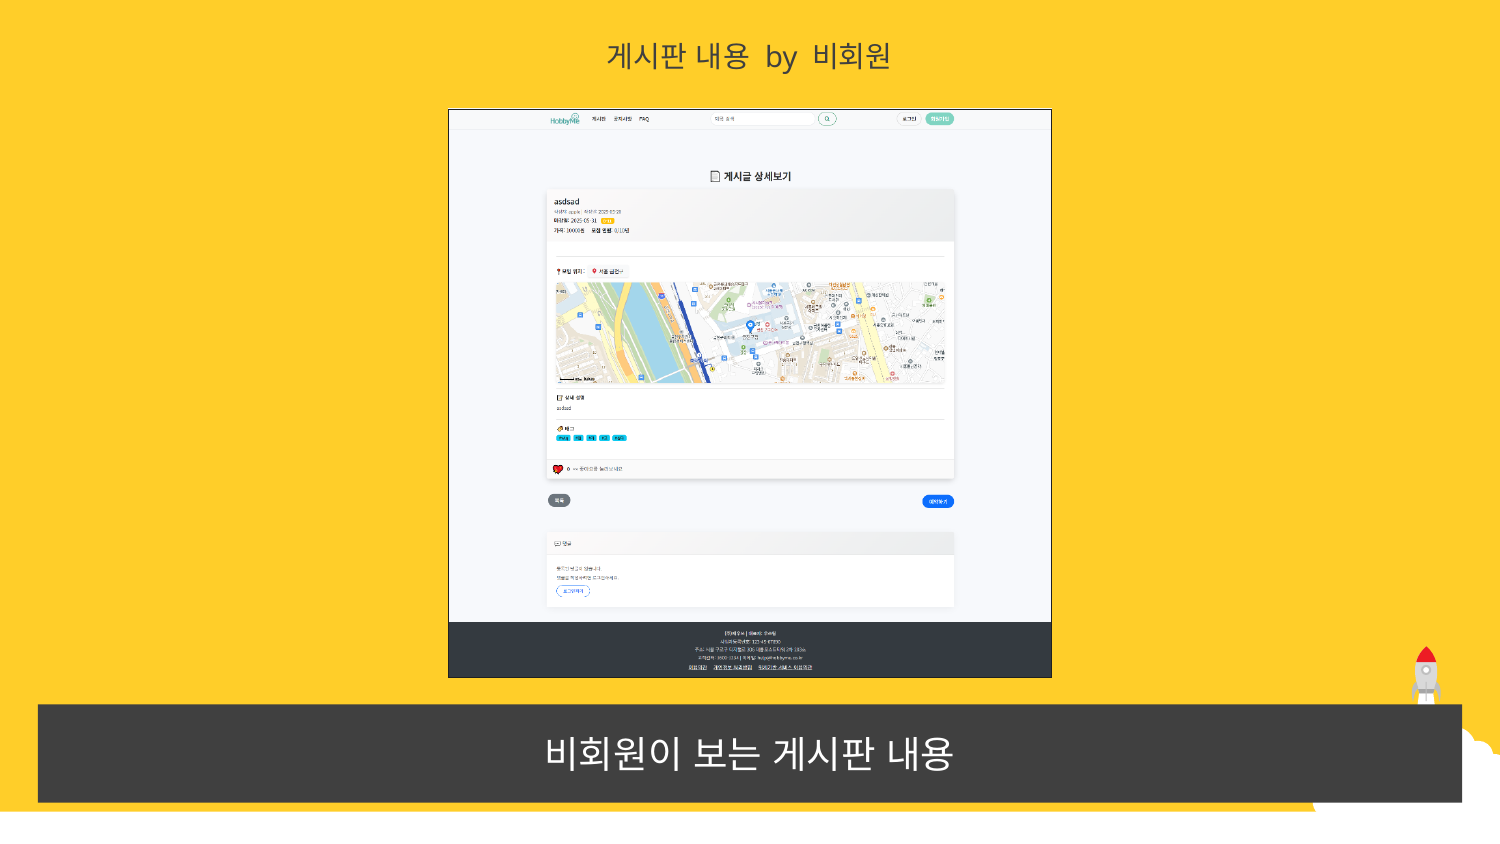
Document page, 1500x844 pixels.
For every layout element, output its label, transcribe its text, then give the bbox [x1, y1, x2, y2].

list 게시판 내용 by 비회원 [0, 8, 1500, 103]
picture [448, 108, 1052, 679]
text_box 비회원이 보는 게시판 내용 [36, 702, 1464, 805]
